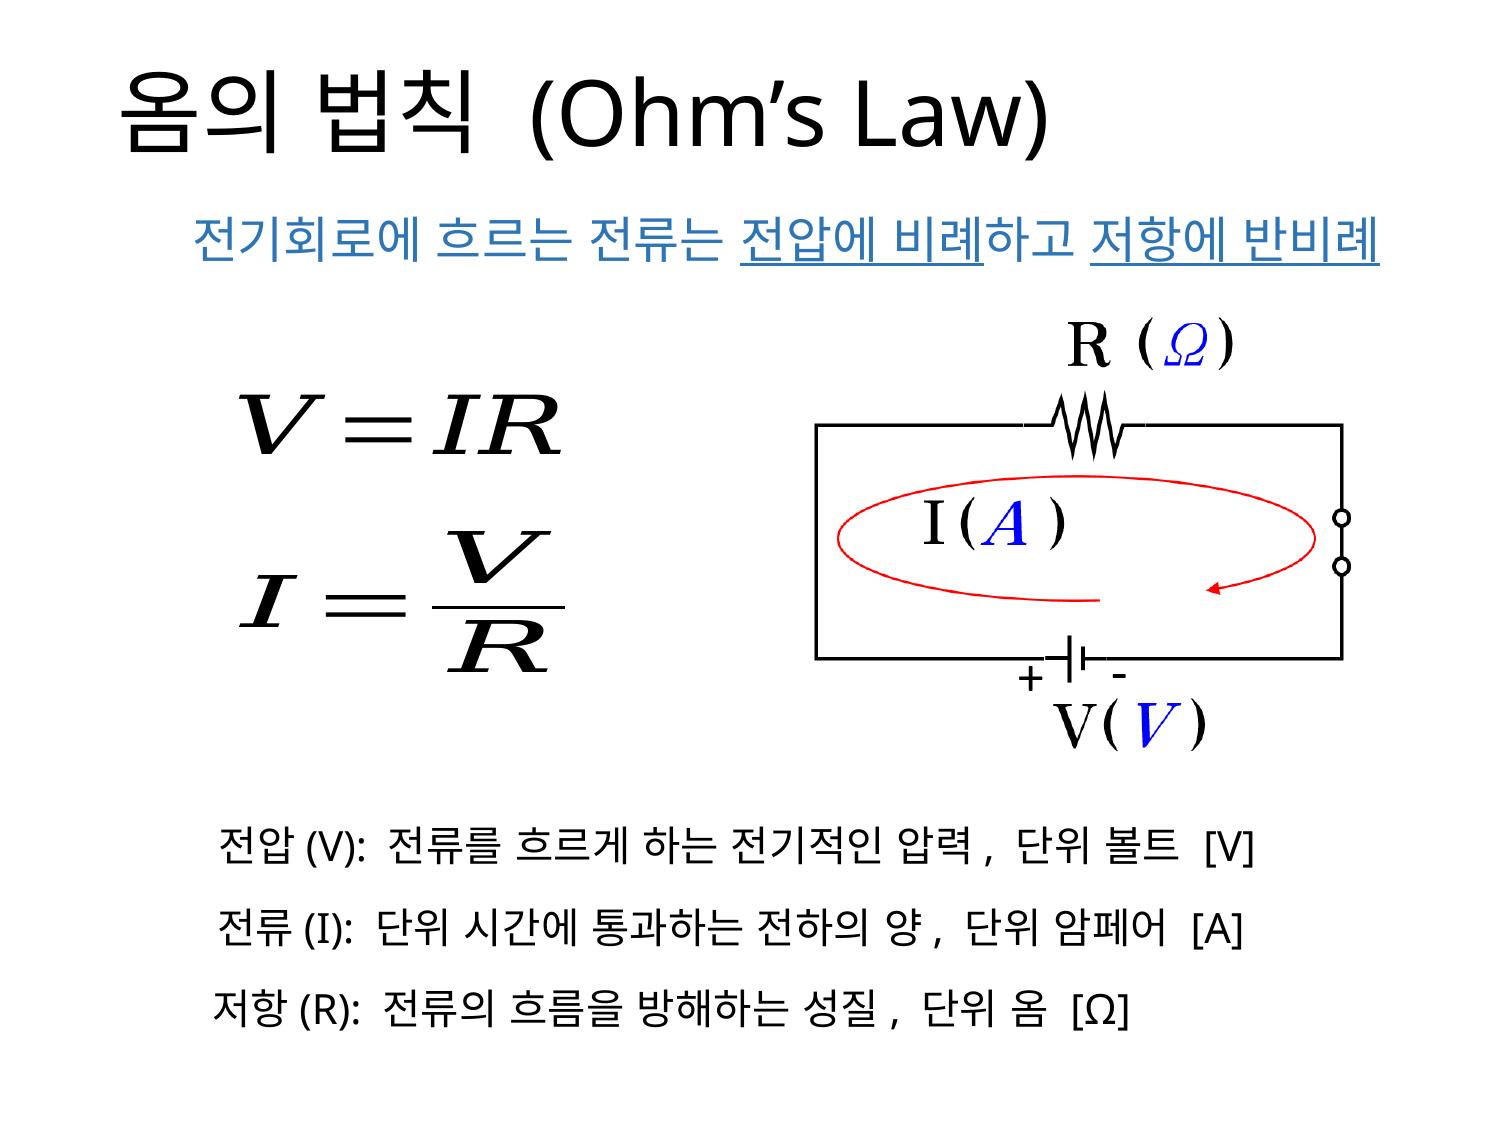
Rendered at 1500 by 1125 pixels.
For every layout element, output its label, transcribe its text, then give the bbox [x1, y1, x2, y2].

text_box 전류(I): 단위 시간에 통과하는 전하의 양, 단위 암페어 [A] [202, 893, 1260, 959]
text_box 전압(V): 전류를 흐르게 하는 전기적인 압력, 단위 볼트 [V] [204, 812, 1271, 878]
text_box 저항(R): 전류의 흐름을 방해하는 성질, 단위 옴 [Ω] [197, 975, 1146, 1040]
picture [789, 311, 1363, 764]
text_box 옴의 법칙 (Ohm’s Law) [103, 59, 1397, 278]
